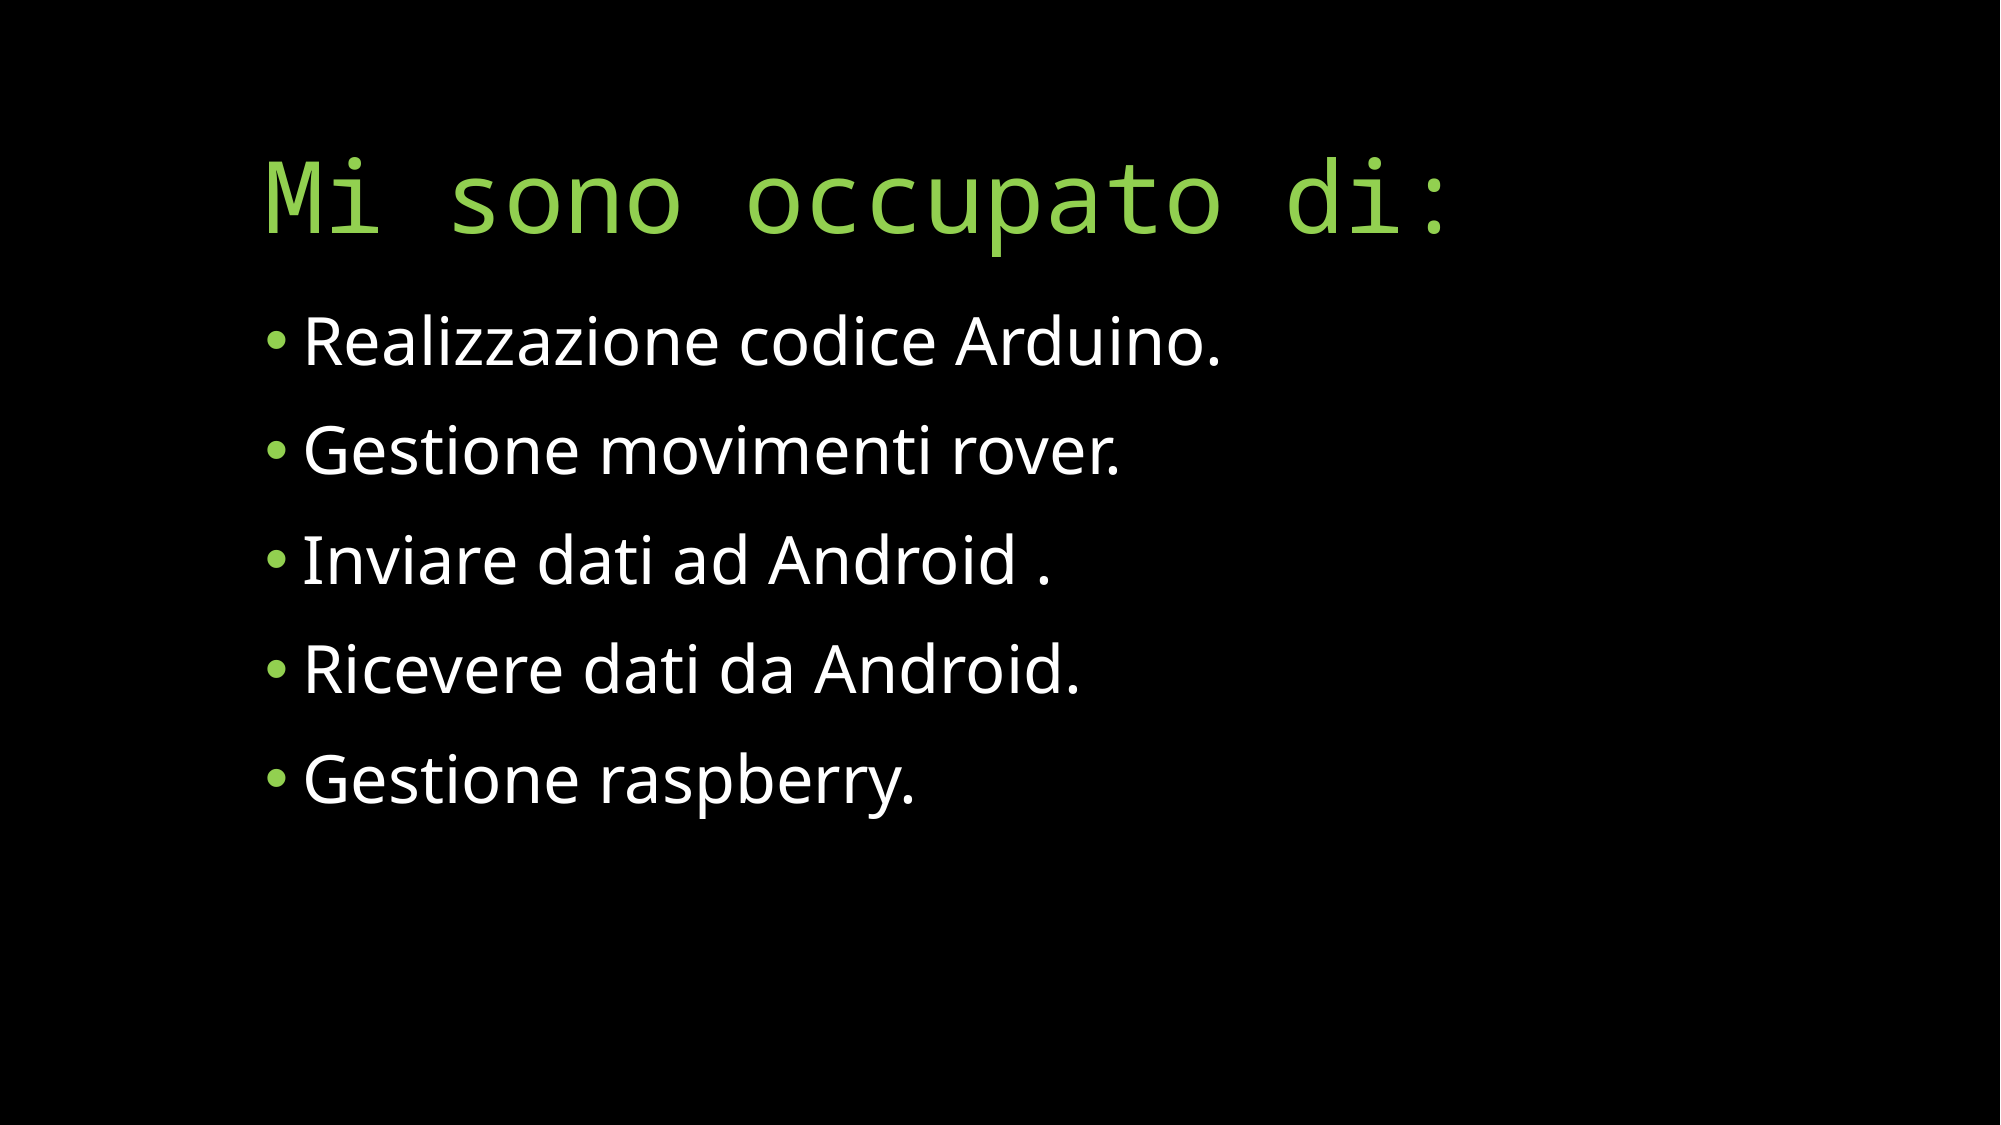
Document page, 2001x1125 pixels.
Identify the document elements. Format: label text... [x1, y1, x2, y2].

list Realizzazione codice Arduino. Gestione movimenti rover. Inviare dati ad Android . Ricevere dati da Android. Gestione raspberry. [249, 299, 1750, 1000]
title Mi sono occupato di: [249, 75, 1750, 263]
